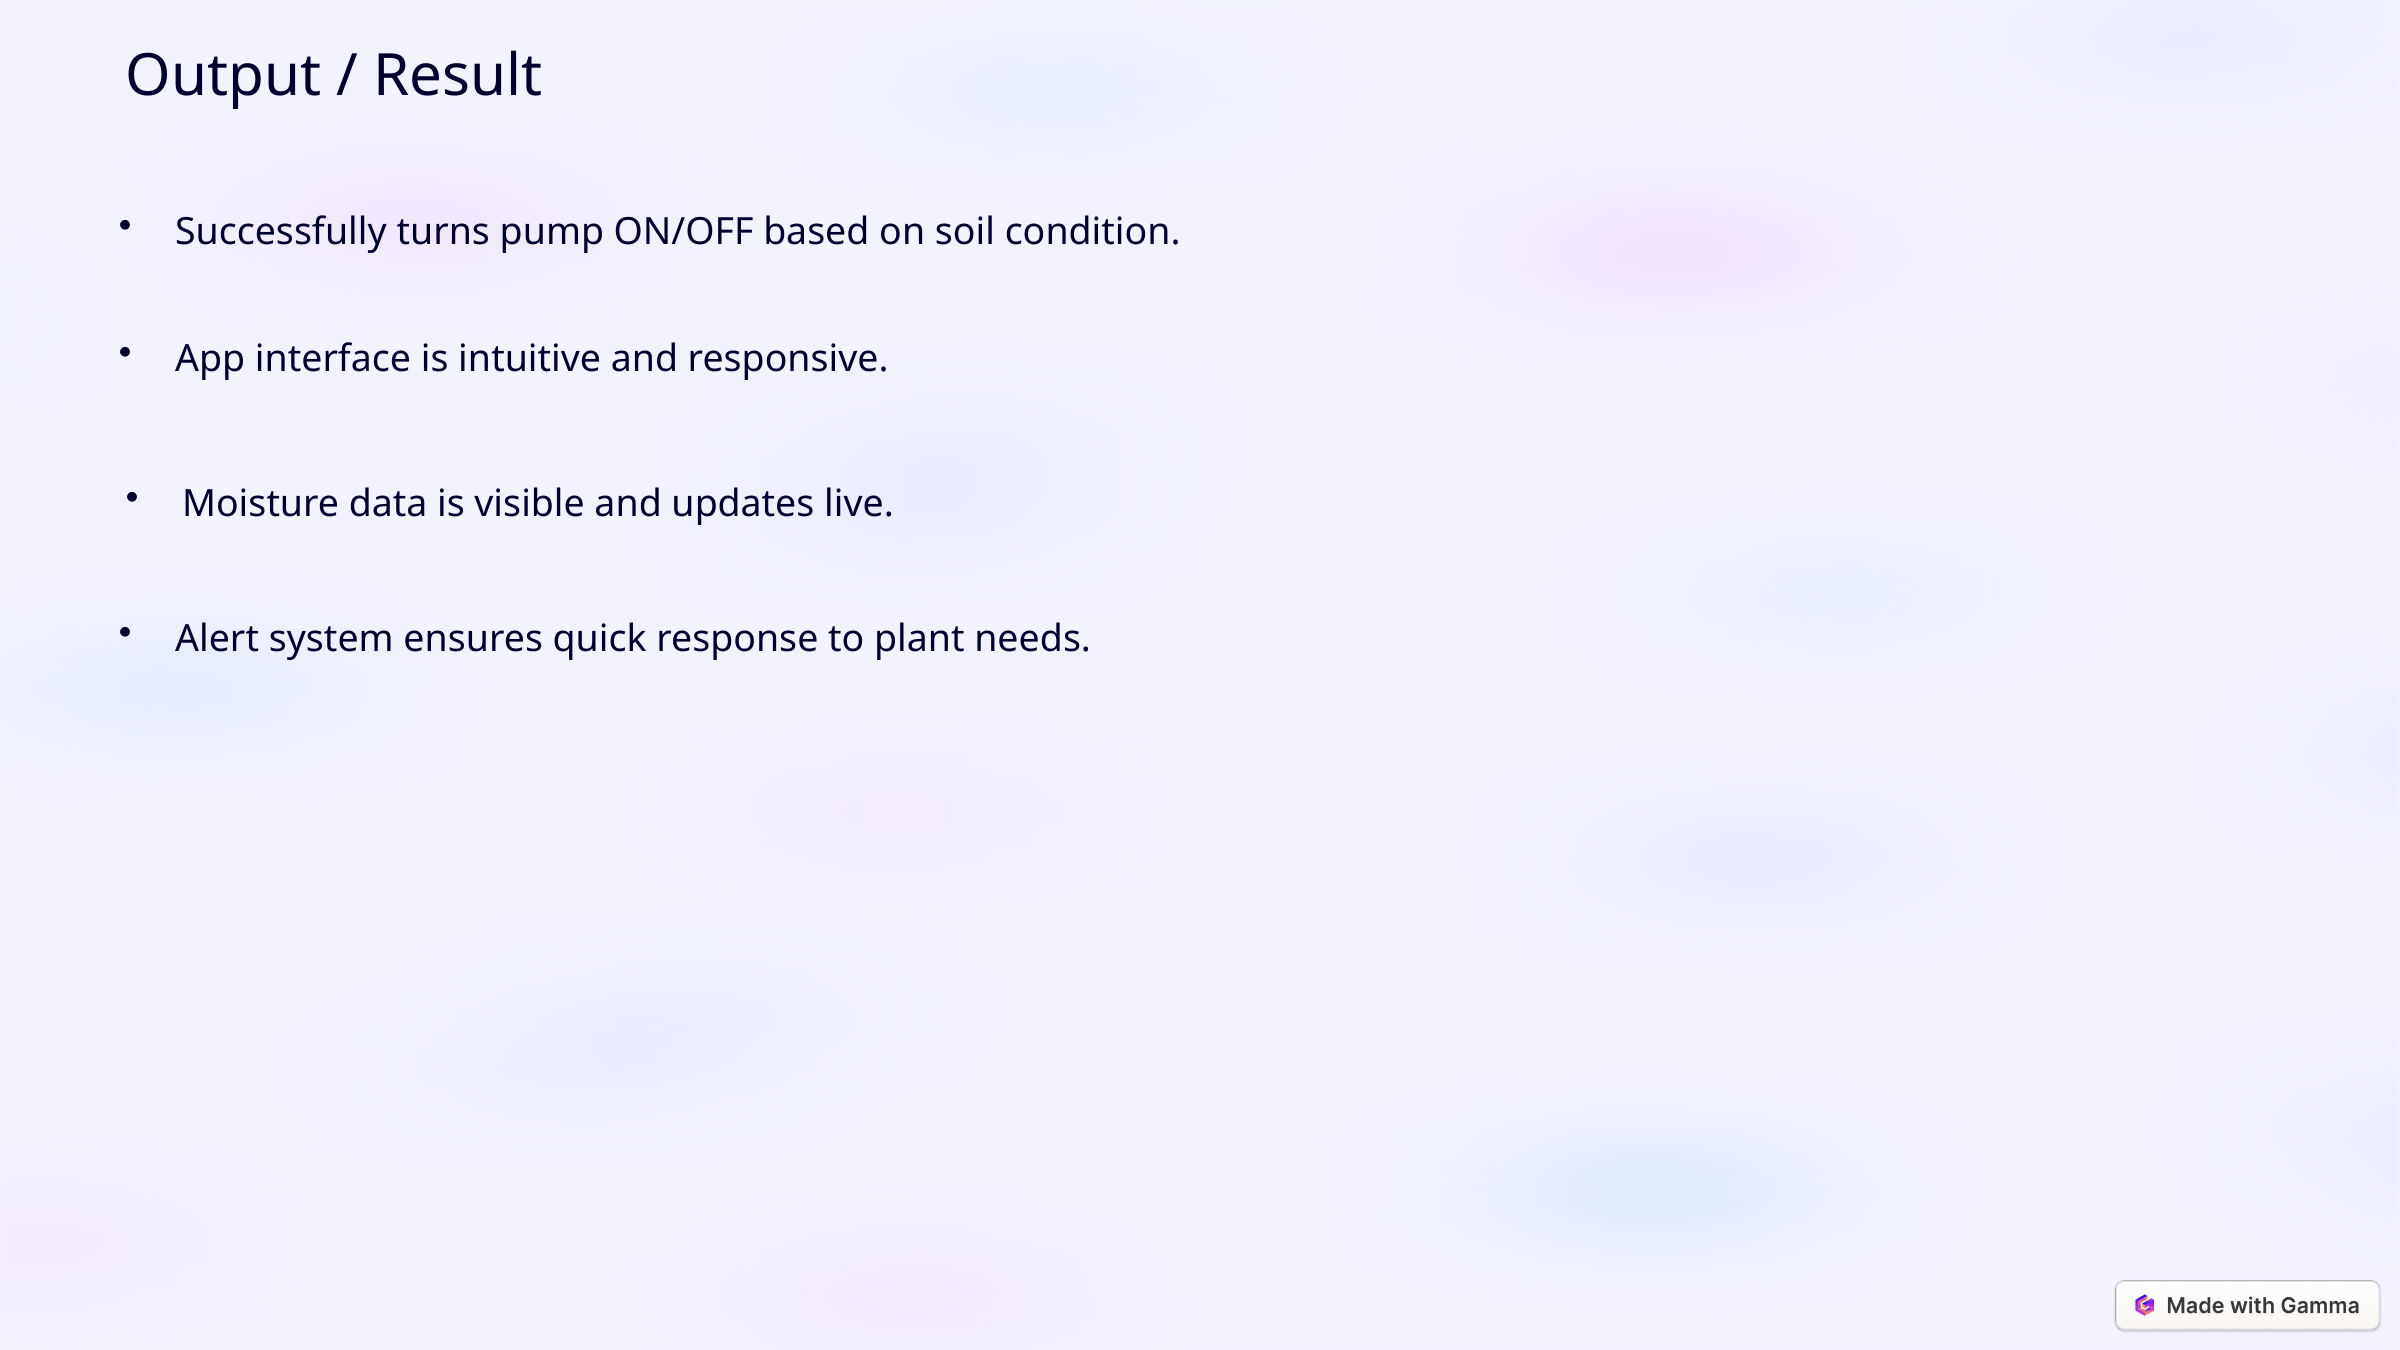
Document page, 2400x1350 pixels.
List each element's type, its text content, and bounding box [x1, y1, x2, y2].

text_box App interface is intuitive and responsive. [118, 339, 2345, 379]
text_box Successfully turns pump ON/OFF based on soil condition. [118, 212, 2345, 253]
text_box Output / Result [125, 70, 851, 166]
text_box Moisture data is visible and updates live. [125, 484, 2352, 524]
text_box Alert system ensures quick response to plant needs. [118, 619, 2345, 660]
picture [2106, 1271, 2389, 1339]
